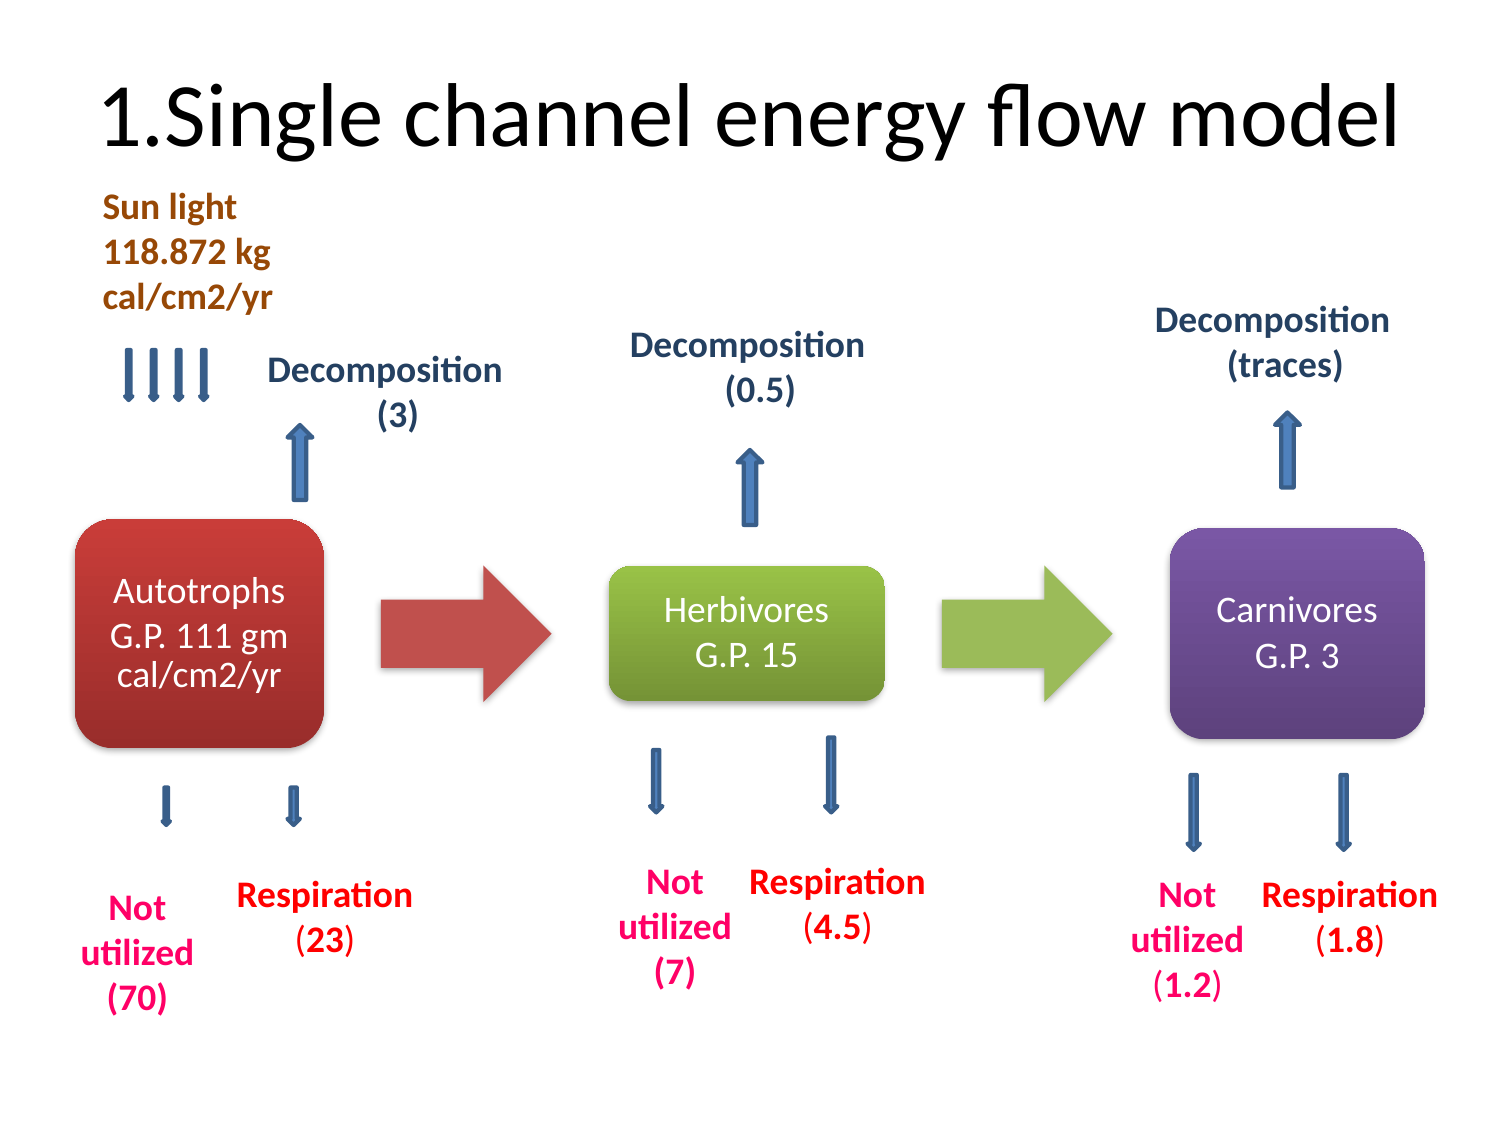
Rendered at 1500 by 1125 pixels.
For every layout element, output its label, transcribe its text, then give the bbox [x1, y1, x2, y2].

text_box Autotrophs G.P. 111 gm cal/cm2/yr [74, 519, 324, 749]
title 1.Single channel energy flow model [75, 45, 1425, 175]
text_box Decomposition (0.5) [612, 312, 900, 418]
text_box Sun light 118.872 kg cal/cm2/yr [87, 174, 325, 325]
text_box [1337, 774, 1350, 850]
text_box Herbivores G.P. 15 [608, 566, 885, 702]
text_box [287, 787, 300, 826]
text_box [162, 787, 171, 826]
text_box [125, 350, 133, 401]
text_box [380, 565, 552, 703]
text_box Respiration (1.8) [1237, 862, 1463, 968]
text_box [941, 565, 1113, 703]
text_box Respiration (23) [212, 862, 438, 968]
text_box [200, 350, 208, 401]
text_box [1275, 412, 1300, 488]
text_box Not utilized (70) [62, 874, 213, 1025]
text_box [174, 350, 183, 401]
text_box Decomposition (3) [249, 337, 538, 443]
text_box [824, 737, 838, 813]
text_box Respiration (4.5) [724, 849, 950, 955]
text_box [737, 449, 763, 525]
text_box [649, 749, 663, 813]
text_box [293, 443, 307, 500]
text_box Not utilized (1.2) [1112, 862, 1263, 1013]
text_box Decomposition (traces) [1137, 287, 1425, 393]
text_box Carnivores G.P. 3 [1169, 528, 1425, 740]
text_box [1187, 774, 1200, 850]
text_box [150, 350, 158, 401]
text_box Not utilized (7) [599, 849, 750, 1000]
